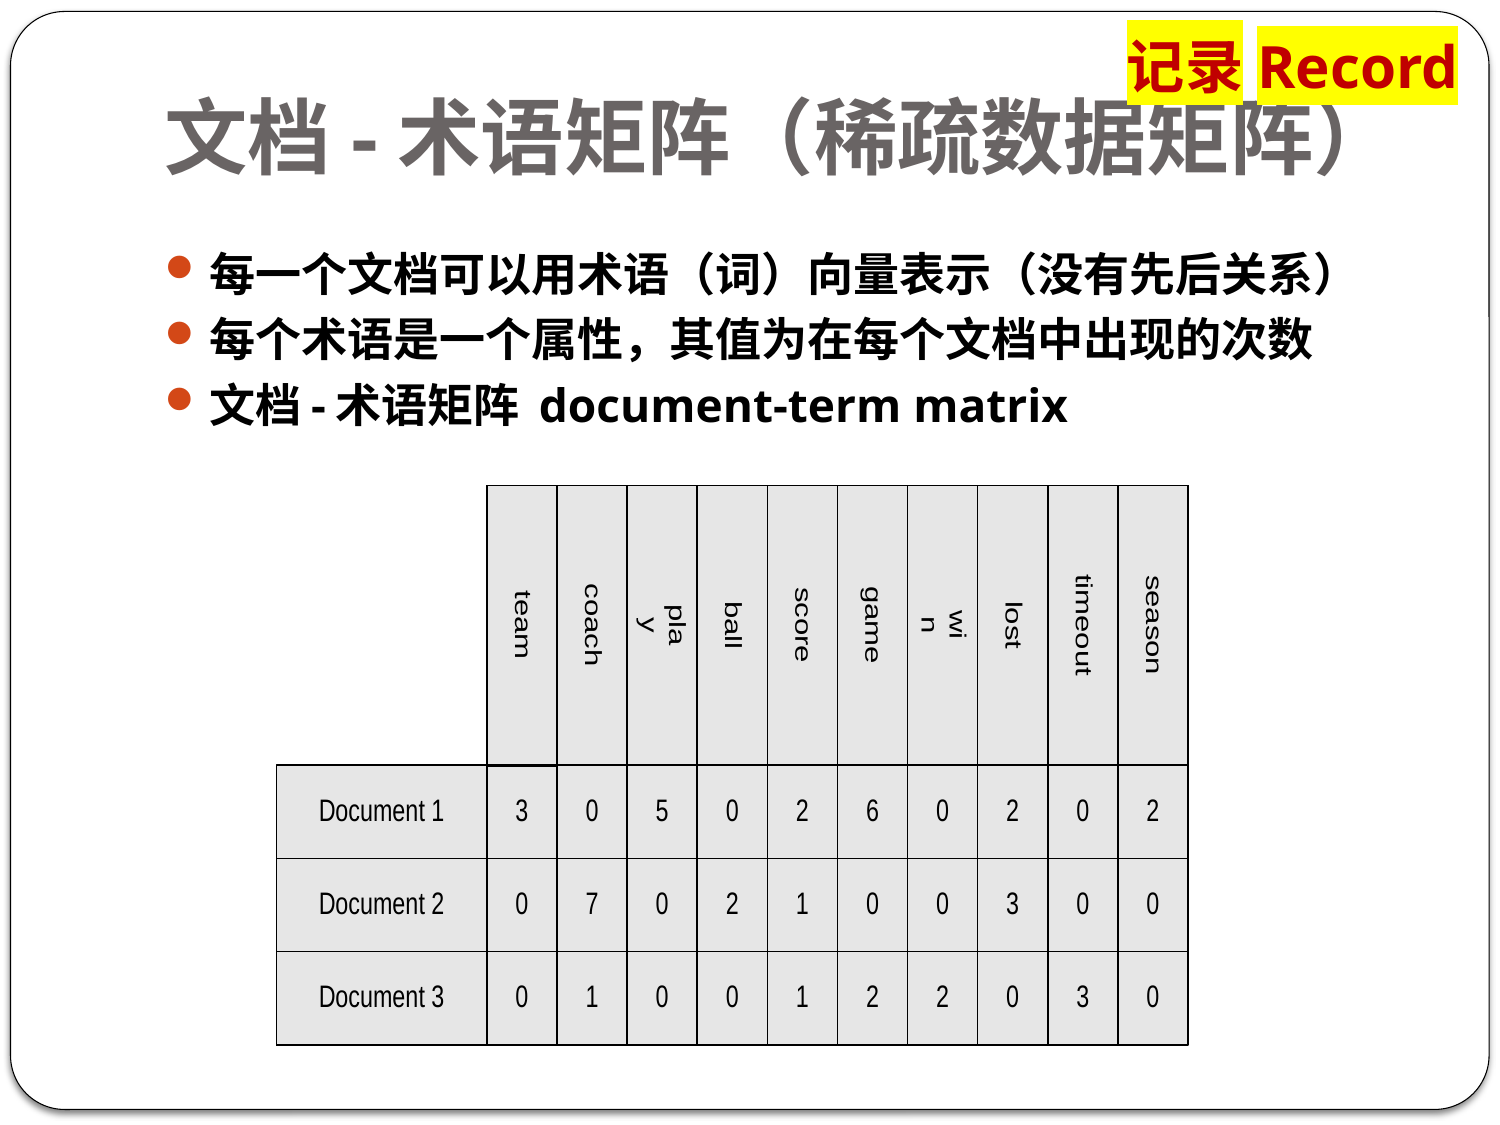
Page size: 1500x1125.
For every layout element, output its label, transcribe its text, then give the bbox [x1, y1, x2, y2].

list 每一个文档可以用术语（词）向量表示（没有先后关系） 每个术语是一个属性，其值为在每个文档中出现的次数 文档-术语矩阵 document-term matrix [150, 237, 1425, 507]
title 文档-术语矩阵（稀疏数据矩阵） [150, 45, 1425, 233]
text_box 记录Record [1085, 18, 1500, 108]
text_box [272, 480, 1192, 1050]
